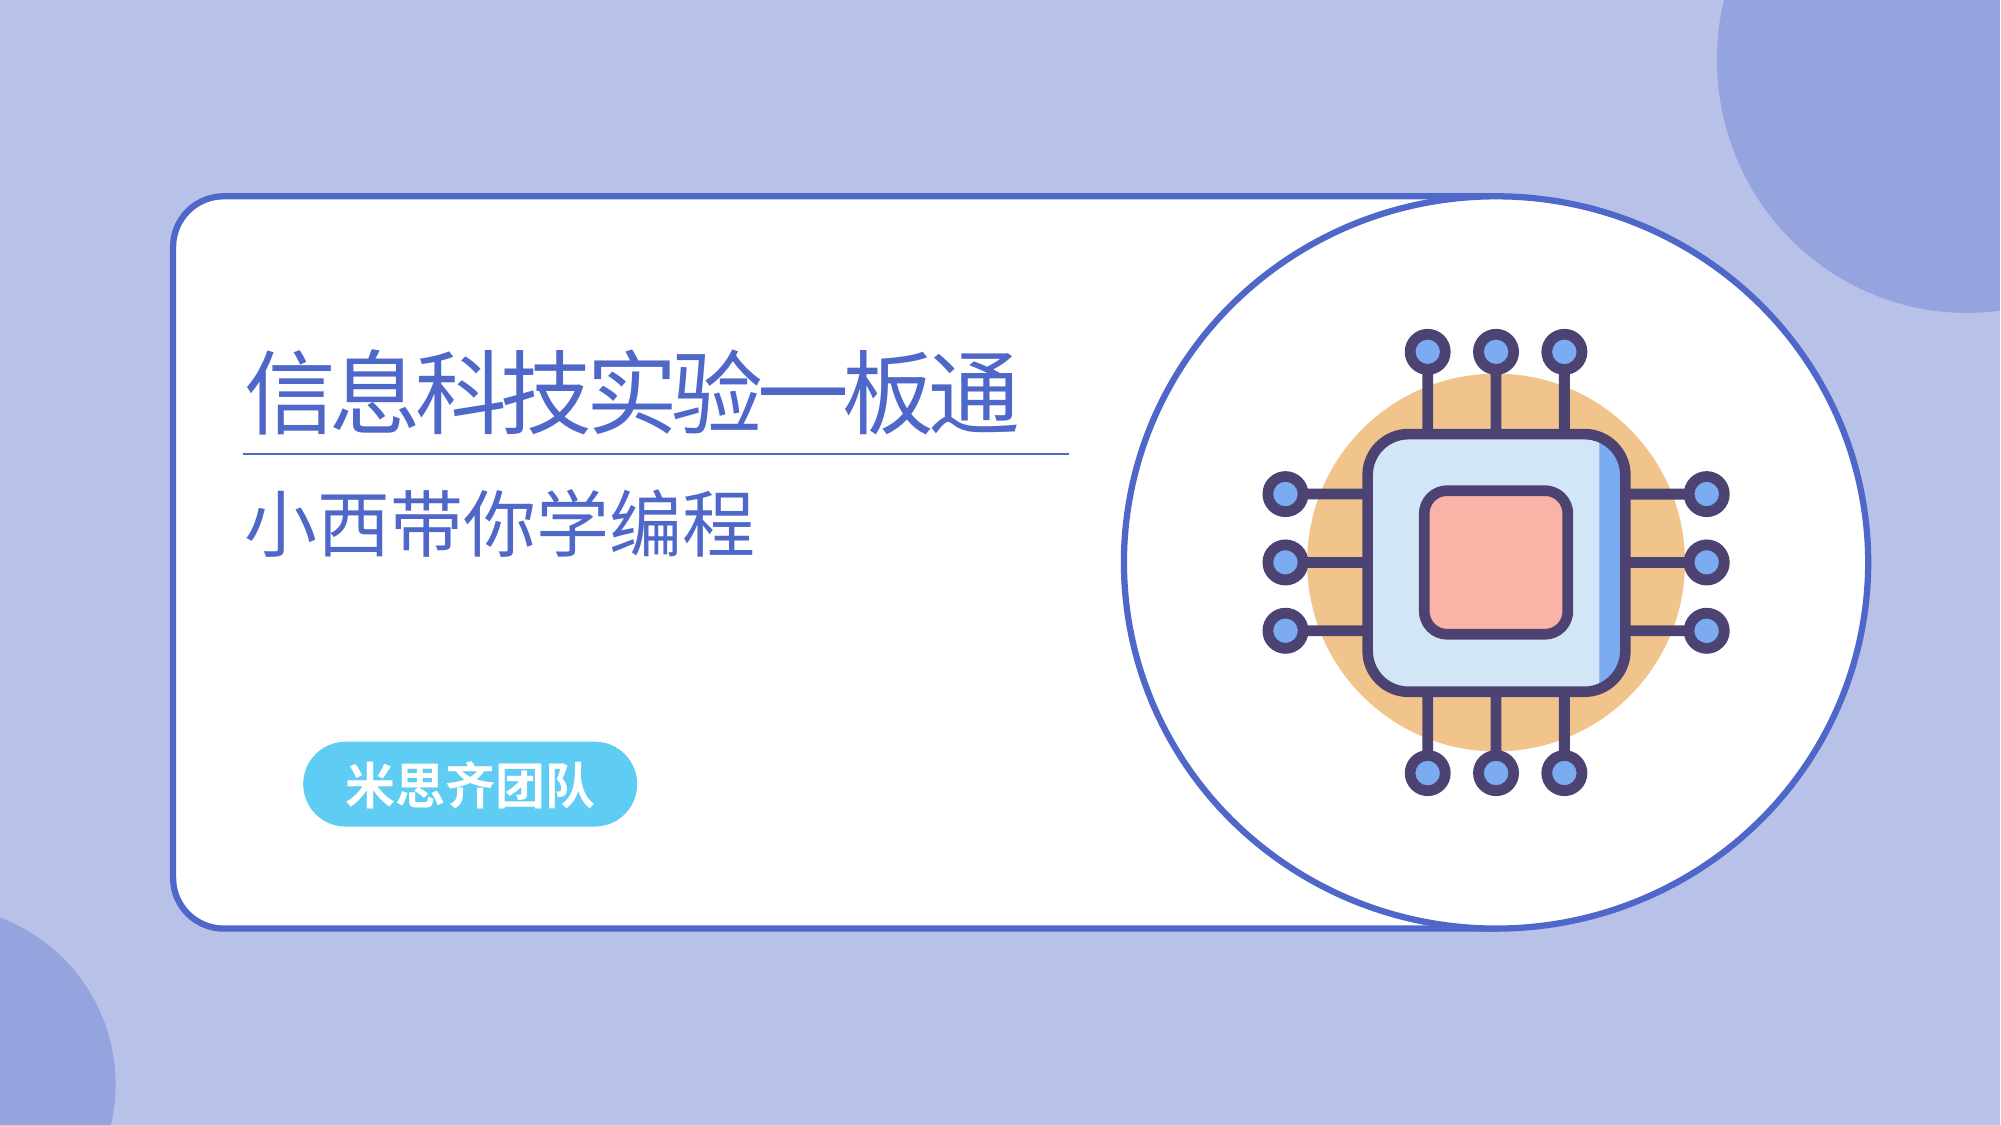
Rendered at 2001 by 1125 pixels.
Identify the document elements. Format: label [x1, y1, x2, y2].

text_box [1262, 328, 1730, 797]
text_box [173, 196, 1869, 929]
text_box [1715, 0, 2000, 314]
text_box [0, 0, 2000, 1125]
text_box [0, 916, 117, 1125]
